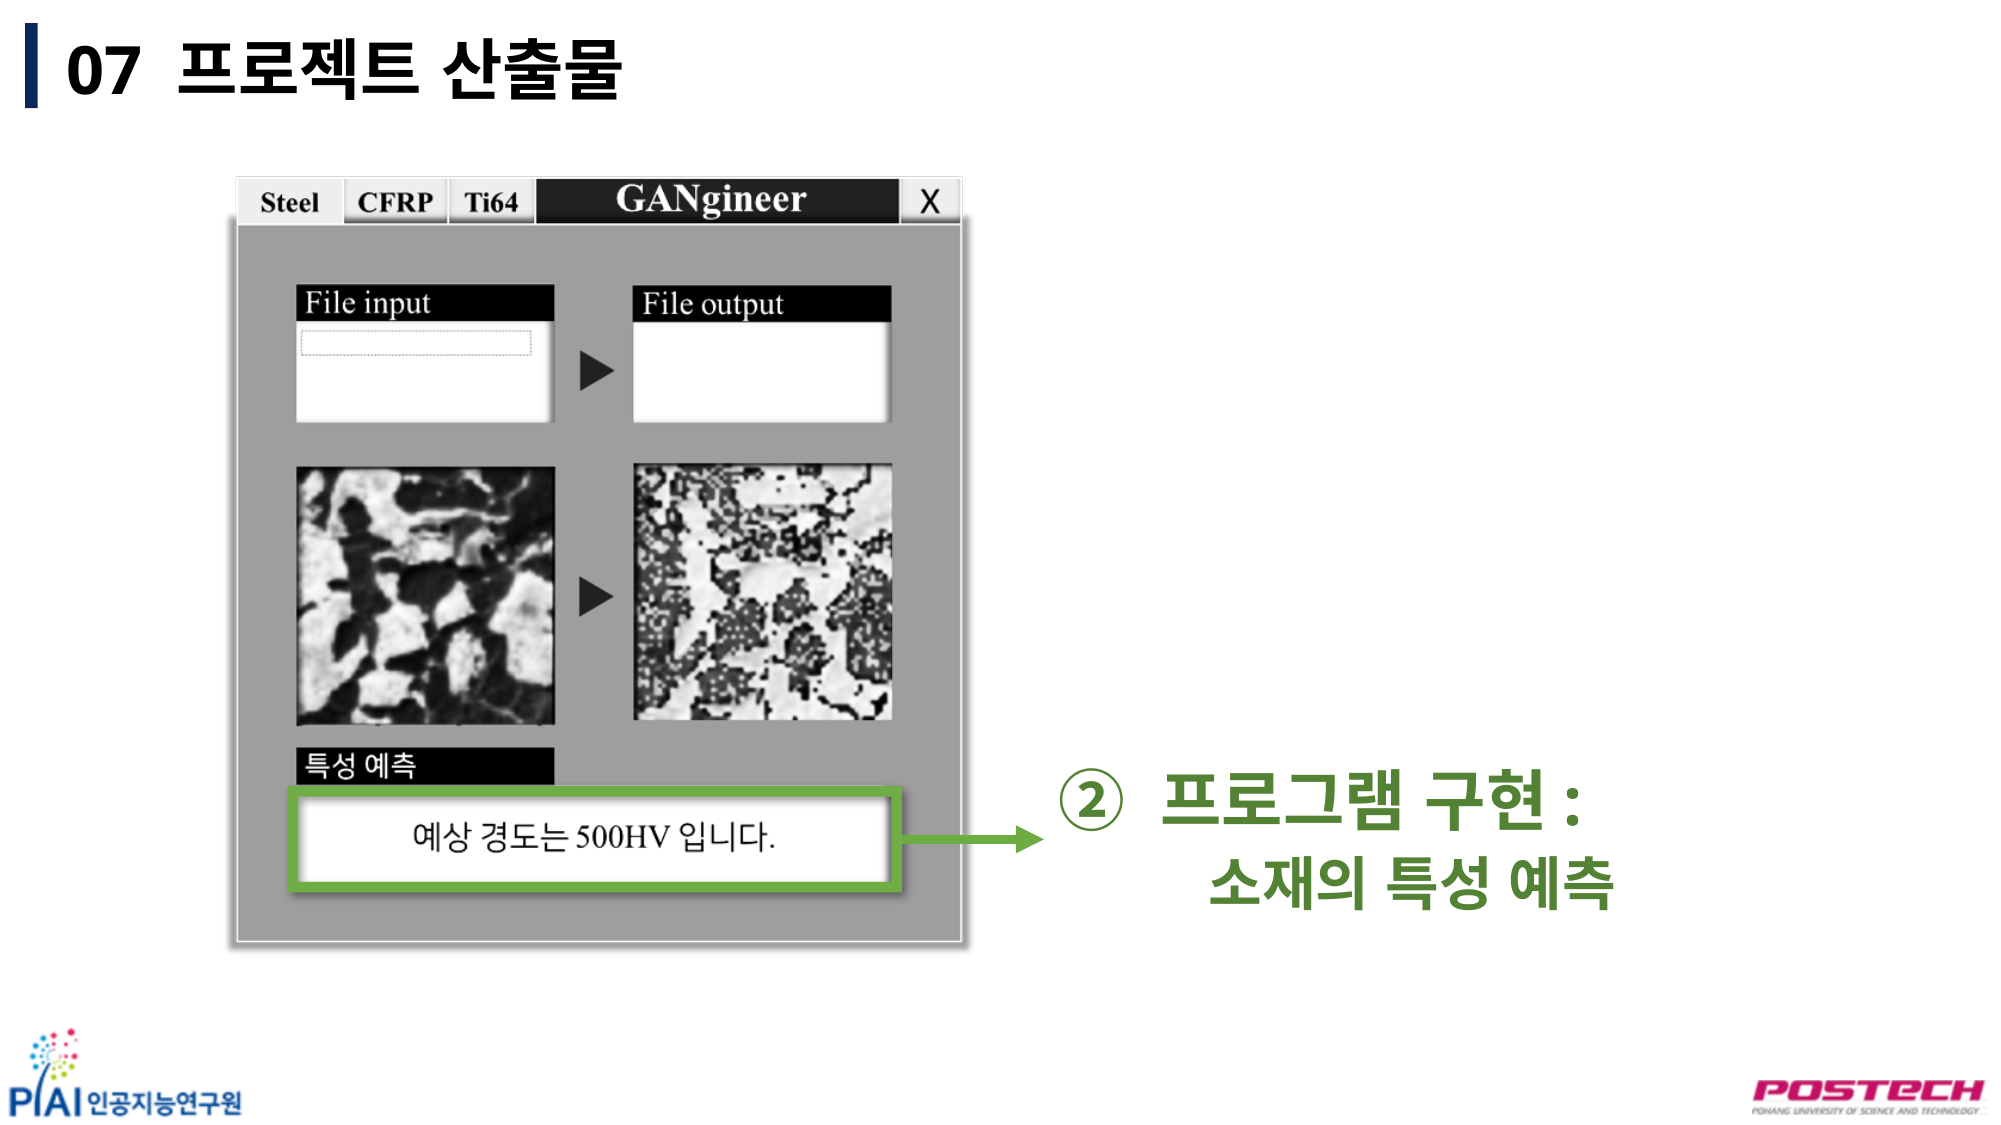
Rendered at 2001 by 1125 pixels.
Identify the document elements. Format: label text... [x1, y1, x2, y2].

text_box ② 프로그램 구현: 소재의 특성 예측 [1043, 751, 1794, 927]
picture [220, 160, 977, 959]
picture [1740, 1069, 2000, 1125]
text_box 07 프로젝트 산출물 [52, 20, 1674, 95]
picture [3, 1019, 249, 1125]
